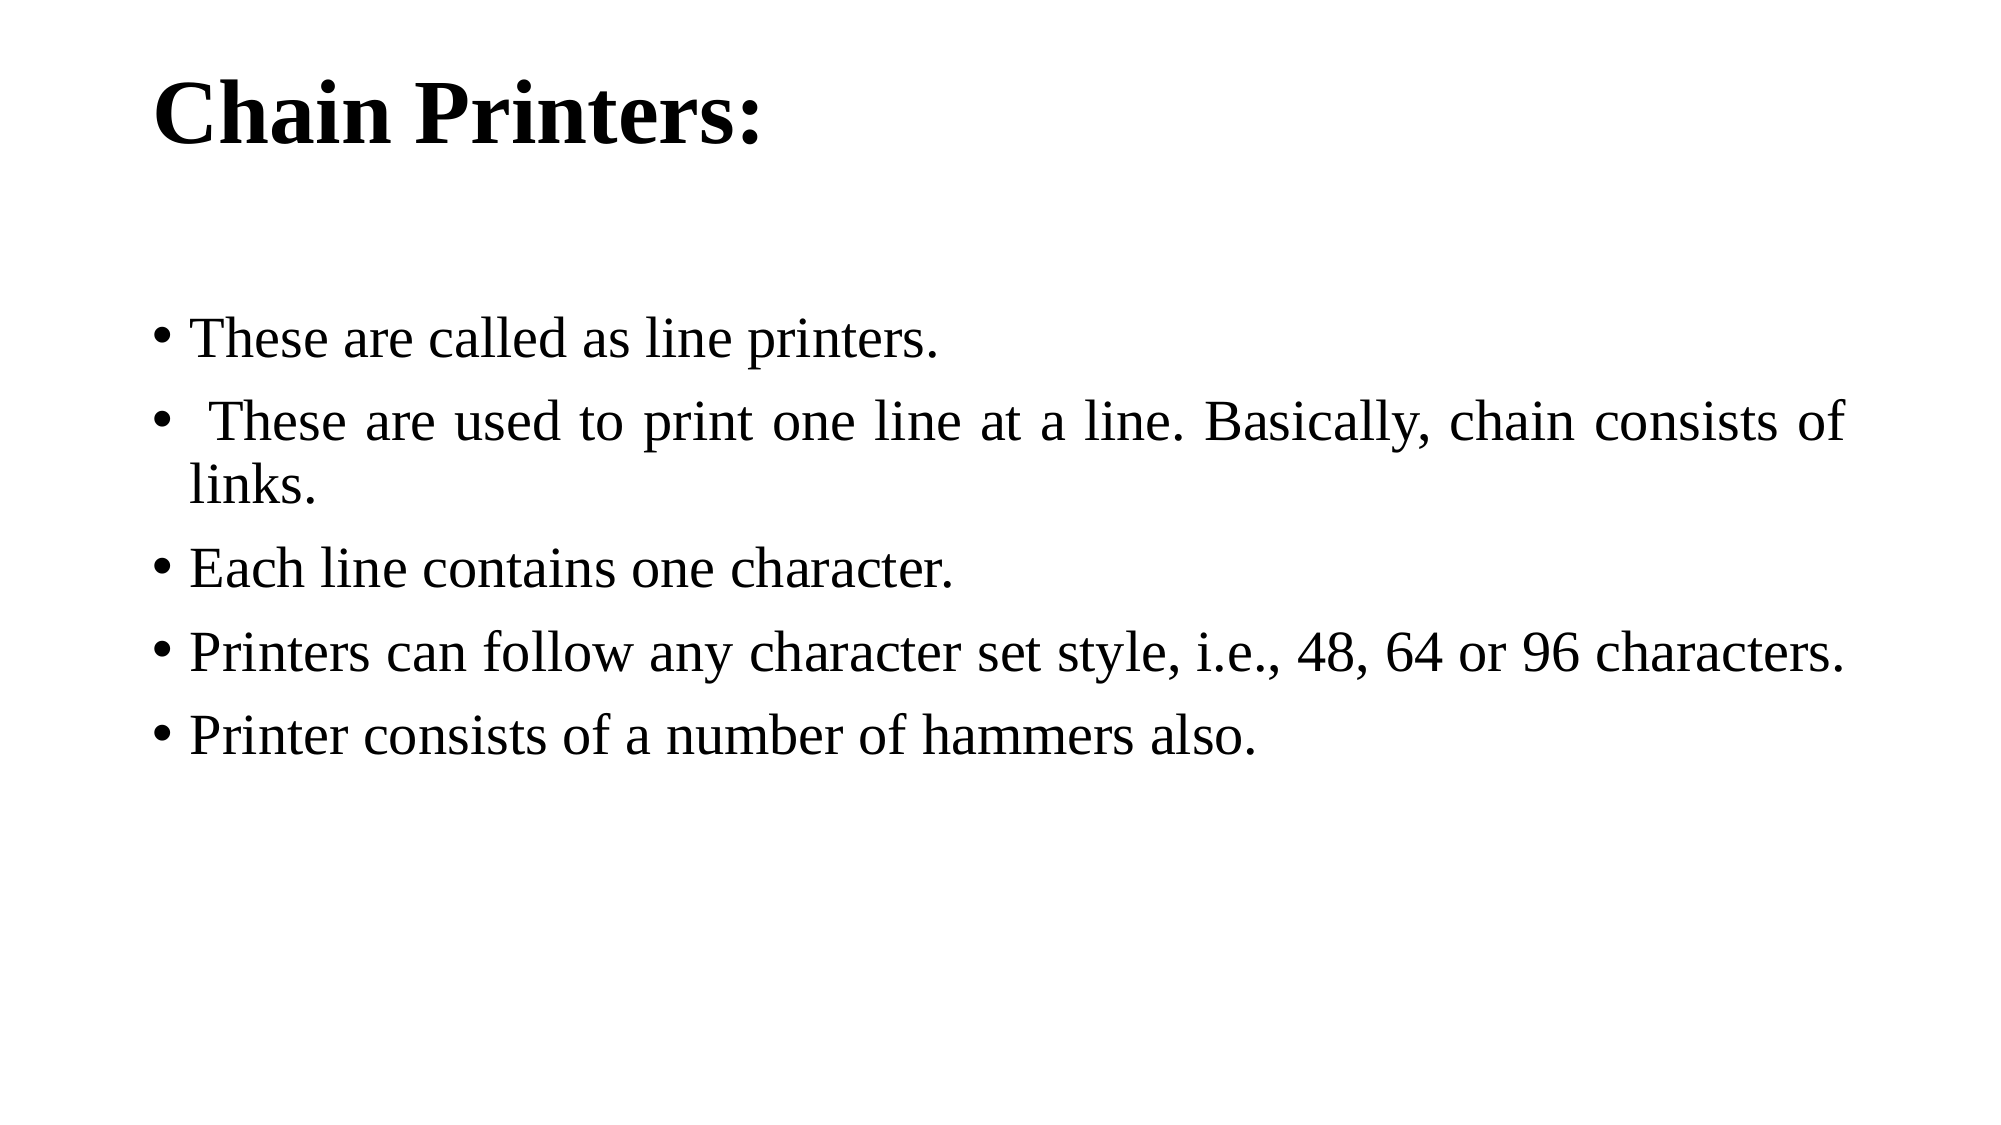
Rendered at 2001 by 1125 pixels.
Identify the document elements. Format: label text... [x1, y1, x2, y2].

list These are called as line printers. These are used to print one line at a line. Basically, chain consists of links. Each line contains one character. Printers can follow any character set style, i.e., 48, 64 or 96 characters. Printer consists of a number of hammers also. [137, 299, 1863, 1014]
title Chain Printers: [137, 59, 1863, 278]
